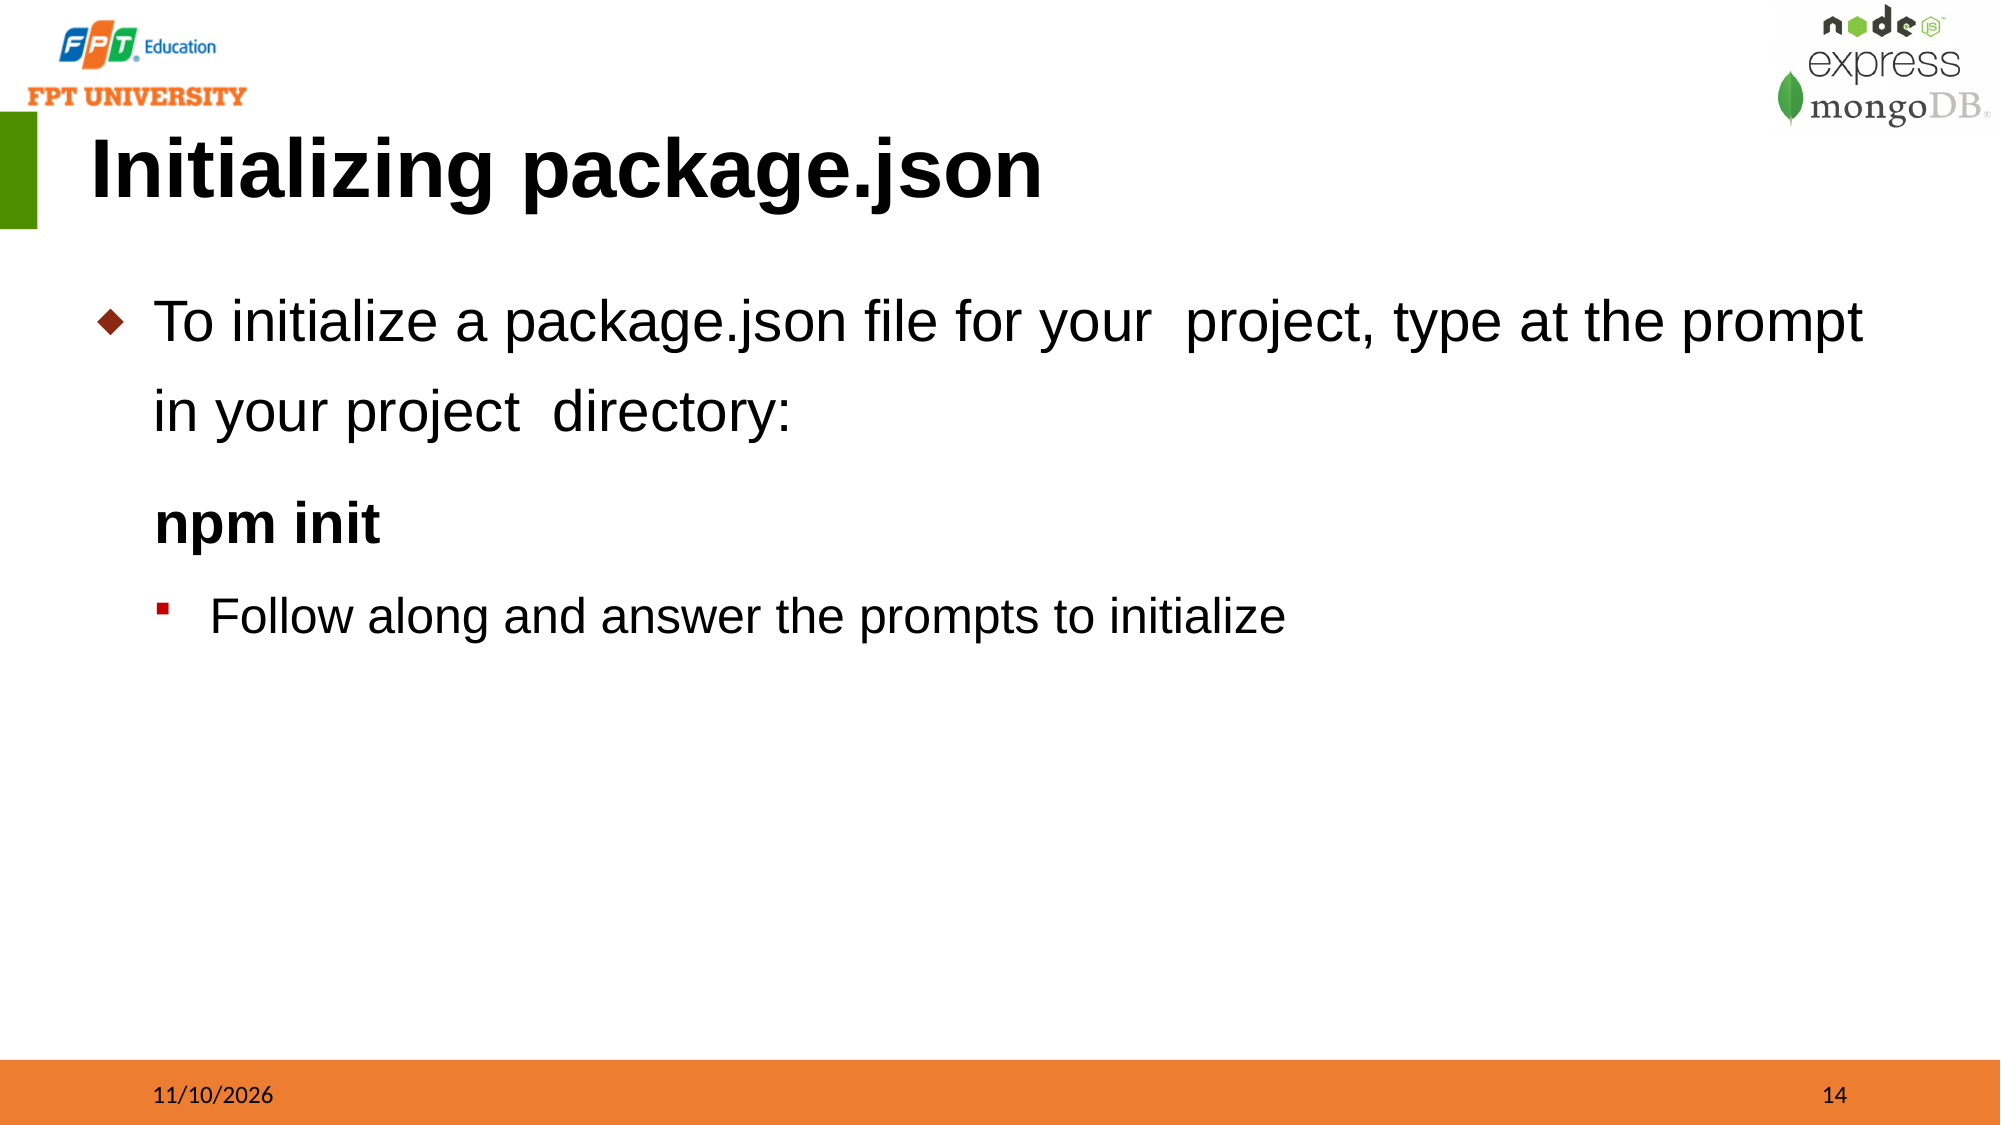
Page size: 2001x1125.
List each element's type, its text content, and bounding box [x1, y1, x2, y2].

picture [19, 3, 256, 111]
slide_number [137, 1063, 588, 1124]
title Initializing package.json [37, 111, 1978, 230]
picture [1768, 0, 2000, 130]
list To initialize a package.json file for your project, type at the prompt in your project directory: npm init Follow along and answer the prompts to initialize [82, 254, 1916, 1014]
slide_number 14 [1412, 1063, 1863, 1124]
